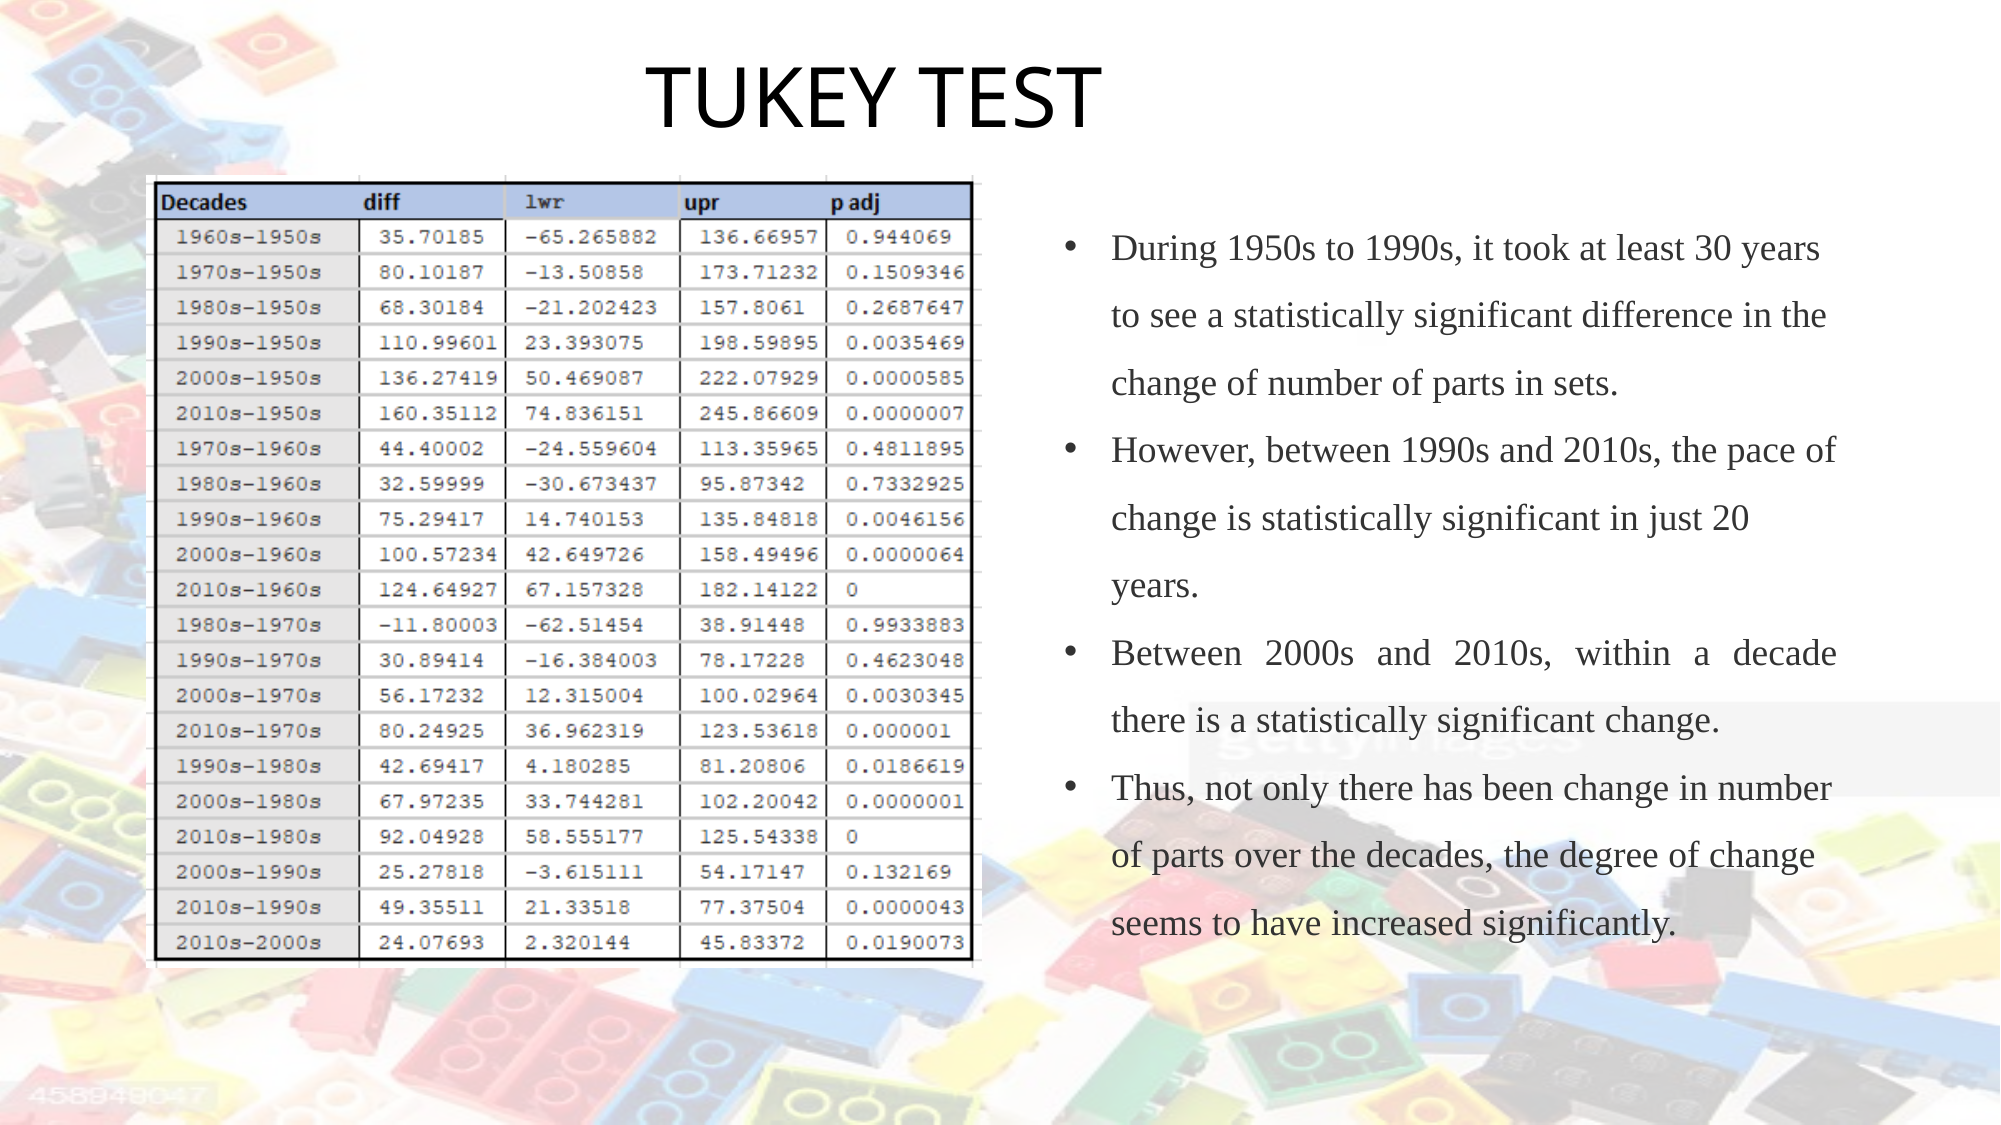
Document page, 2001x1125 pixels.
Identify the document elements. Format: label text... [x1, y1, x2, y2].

text_box During 1950s to 1990s, it took at least 30 years to see a statistically significant difference in the change of number of parts in sets. However, between 1990s and 2010s, the pace of change is statistically significant in just 20 years. Between 2000s and 2010s, within a decade there is a statistically significant change. Thus, not only there has been change in number of parts over the decades, the degree of change seems to have increased significantly. [1049, 192, 1853, 951]
text_box TUKEY TEST [630, 37, 1477, 152]
picture [146, 175, 982, 968]
